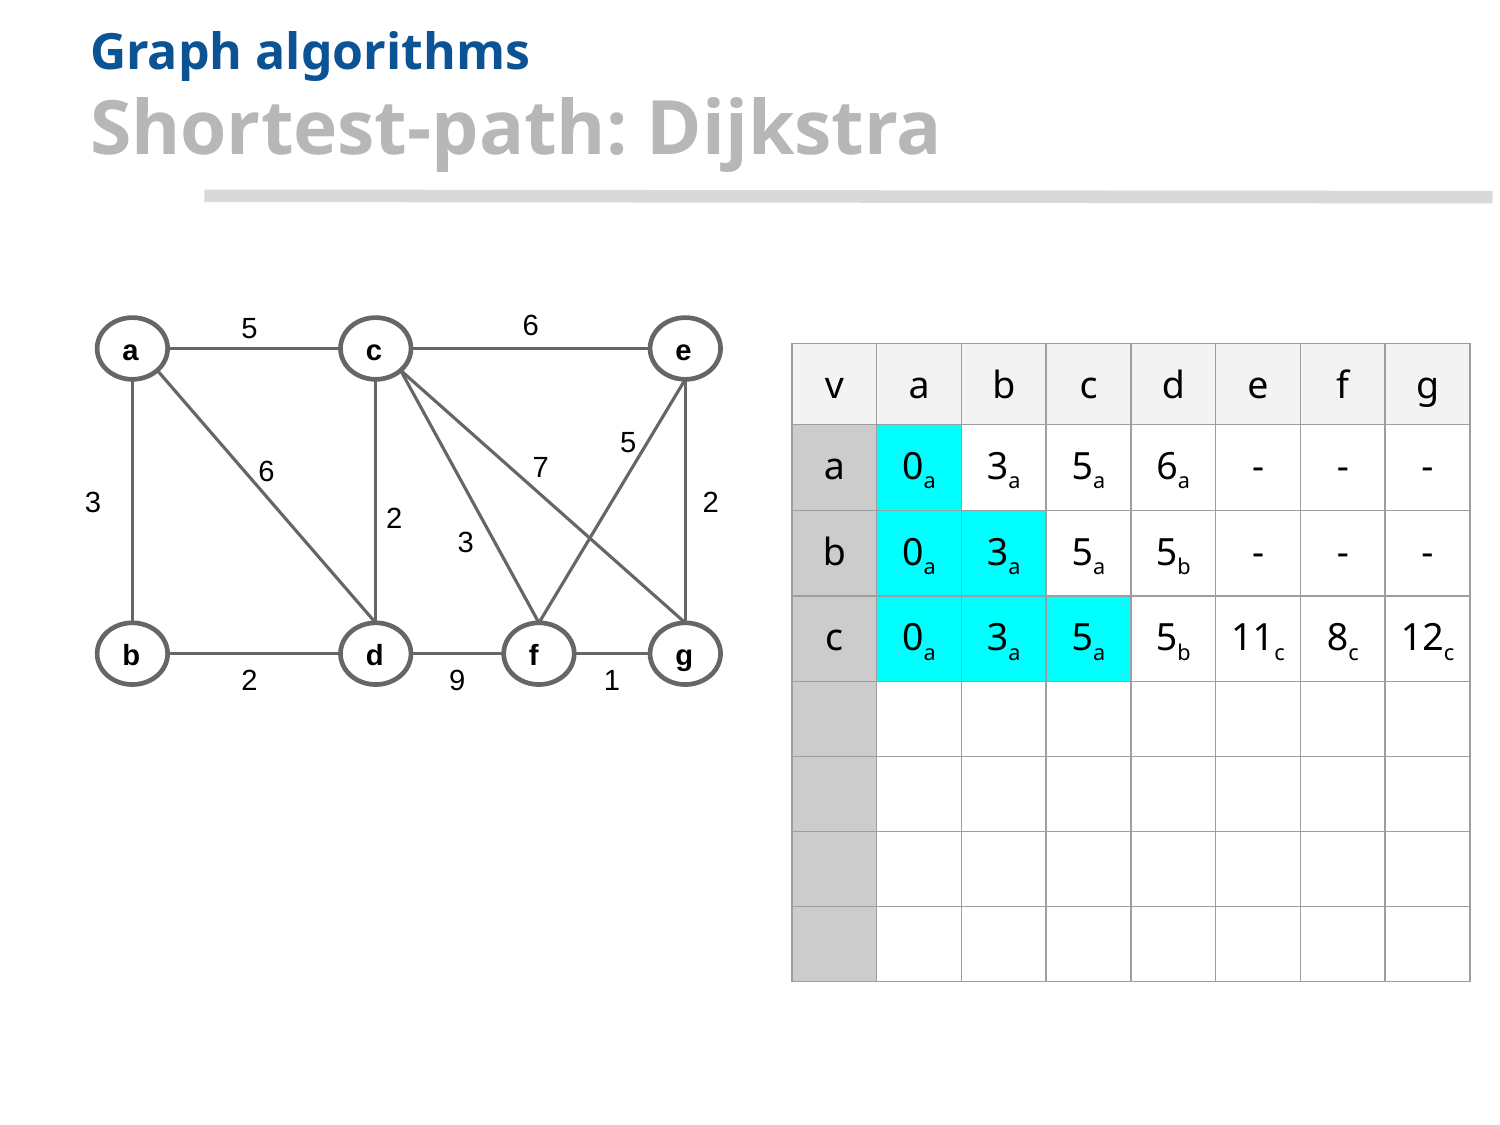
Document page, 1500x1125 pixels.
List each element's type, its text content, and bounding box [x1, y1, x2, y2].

table_cell a [793, 425, 876, 510]
text_box 2 [382, 501, 394, 532]
table_cell [1047, 907, 1130, 981]
table_cell [1132, 832, 1215, 906]
table_header f [1301, 344, 1384, 424]
table_cell - [1386, 511, 1469, 595]
table_cell b [793, 511, 876, 595]
table_cell 5b [1132, 597, 1215, 681]
text_box d [340, 623, 411, 685]
table_cell 5a [1047, 511, 1130, 595]
table_cell [793, 907, 876, 981]
title Graph algorithms Shortest-path: Dijkstra [75, 45, 1425, 185]
table_cell [1047, 832, 1130, 906]
text_box e [650, 317, 721, 379]
table_cell [877, 682, 961, 756]
table_cell [1216, 832, 1300, 906]
table_cell [1047, 682, 1130, 756]
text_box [400, 370, 686, 623]
table_cell [1386, 907, 1469, 981]
table_cell - [1301, 425, 1384, 510]
table_cell [877, 907, 961, 981]
text_box c [340, 317, 411, 379]
table_cell [877, 757, 961, 831]
text_box 2 [211, 663, 288, 694]
table_cell - [1216, 511, 1300, 595]
table_cell - [1386, 425, 1469, 510]
table_cell [1047, 757, 1130, 831]
text_box b [97, 623, 168, 685]
table_cell [877, 832, 961, 906]
table_cell [962, 907, 1045, 981]
table_cell [1132, 907, 1215, 981]
table_cell 8c [1301, 597, 1384, 681]
table_cell 3a [962, 511, 1045, 595]
table_cell [962, 832, 1045, 906]
table_cell [1216, 682, 1300, 756]
text_box g [650, 623, 721, 685]
table_cell 3a [962, 597, 1045, 681]
text_box f [503, 632, 575, 685]
text_box 9 [419, 663, 496, 694]
text_box 5 [211, 311, 288, 343]
table_header d [1132, 344, 1215, 424]
table_cell 6a [1132, 425, 1215, 510]
table_cell 12c [1386, 597, 1469, 681]
table_cell [1386, 832, 1469, 906]
table_cell 0a [877, 425, 961, 510]
text_box 6 [492, 308, 569, 340]
table_cell [1301, 832, 1384, 906]
text_box 1 [574, 662, 650, 694]
table_cell [962, 757, 1045, 831]
table_header c [1047, 344, 1130, 424]
table_cell [793, 682, 876, 756]
table_header g [1386, 344, 1469, 424]
text_box a [97, 317, 168, 380]
table_cell - [1301, 511, 1384, 595]
table_header e [1216, 344, 1300, 424]
text_box 3 [55, 485, 127, 517]
table_cell [1132, 757, 1215, 831]
table_cell 5b [1132, 511, 1215, 595]
table_cell [1301, 757, 1384, 831]
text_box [157, 370, 376, 623]
table_cell 3a [962, 425, 1045, 510]
table_cell [1132, 682, 1215, 756]
table_header a [877, 344, 961, 424]
table_cell 11c [1216, 597, 1300, 681]
table_cell [1386, 682, 1469, 756]
table_cell [793, 757, 876, 831]
table_cell [793, 832, 876, 906]
table_cell [1301, 907, 1384, 981]
table_cell 0a [877, 511, 961, 595]
table_cell 0a [877, 597, 961, 681]
table_cell [1386, 757, 1469, 831]
table_cell - [1216, 425, 1300, 510]
table_header b [962, 344, 1045, 424]
table_cell [1216, 757, 1300, 831]
table_cell [962, 682, 1045, 756]
table_cell 5a [1047, 425, 1130, 510]
table_cell [1216, 907, 1300, 981]
table_header v [793, 344, 876, 424]
table_cell [1301, 682, 1384, 756]
table_cell c [793, 597, 876, 681]
text_box 2 [693, 485, 749, 517]
table_cell 5a [1047, 597, 1130, 681]
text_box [538, 379, 684, 624]
